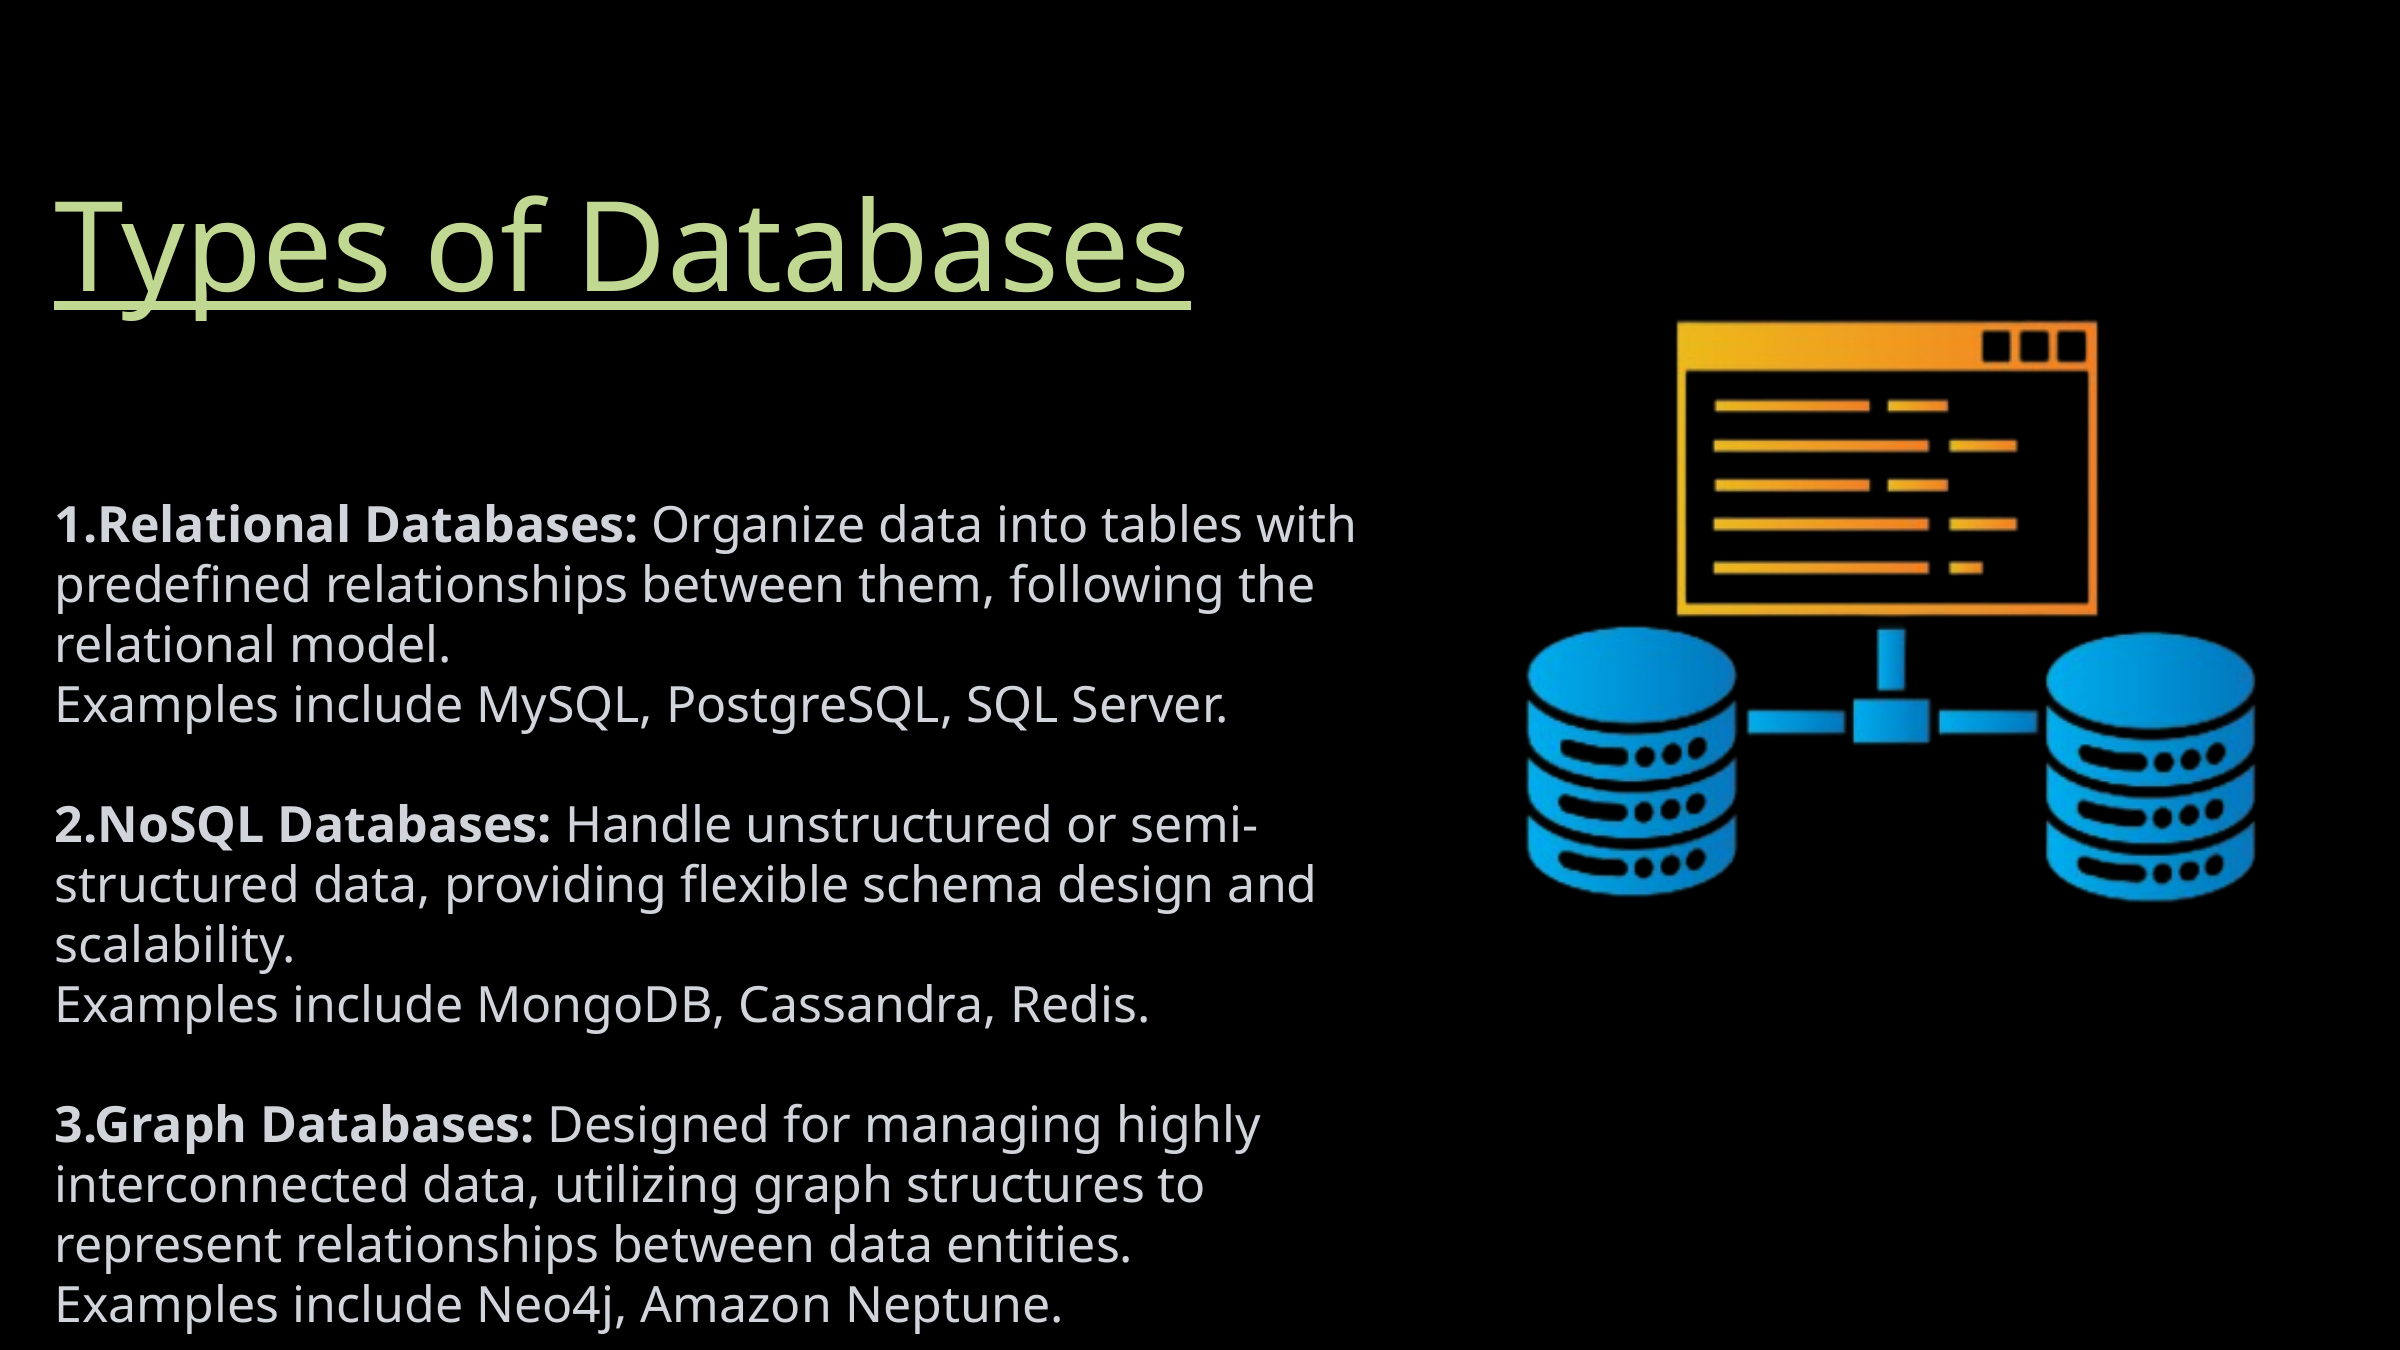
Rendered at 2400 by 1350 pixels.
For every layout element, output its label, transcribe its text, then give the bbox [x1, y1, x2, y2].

text_box Types of Databases [39, 158, 1306, 324]
text_box Relational Databases: Organize data into tables with predefined relationships between them, following the relational model. Examples include MySQL, PostgreSQL, SQL Server. 2.NoSQL Databases: Handle unstructured or semi-structured data, providing flexible schema design and scalability. Examples include MongoDB, Cassandra, Redis. 3.Graph Databases: Designed for managing highly interconnected data, utilizing graph structures to represent relationships between data entities. Examples include Neo4j, Amazon Neptune. [39, 484, 1443, 1340]
picture [1306, 0, 2400, 1227]
